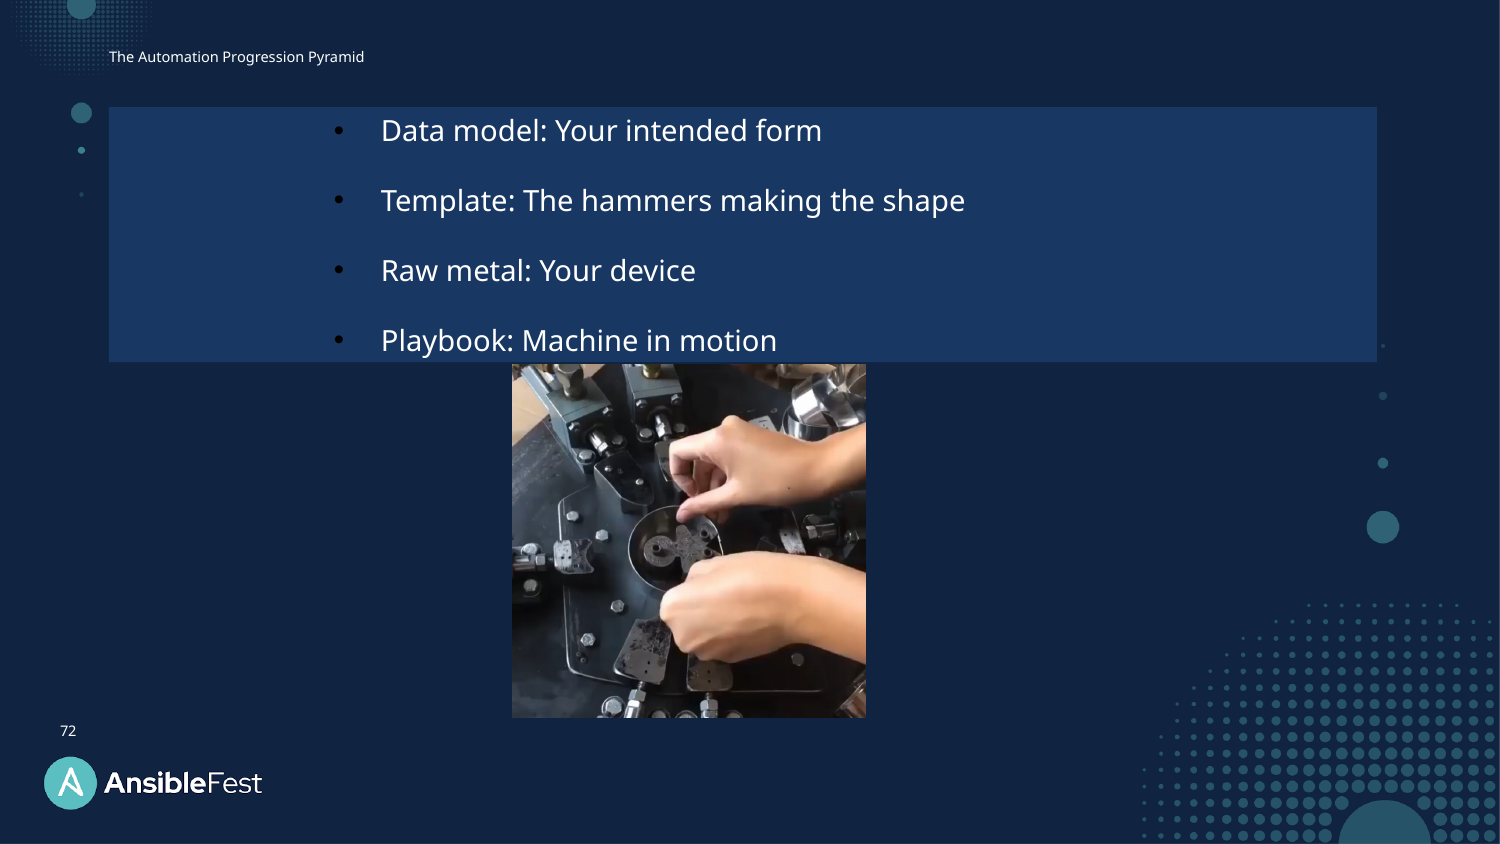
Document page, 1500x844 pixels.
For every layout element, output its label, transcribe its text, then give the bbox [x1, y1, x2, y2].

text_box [510, 363, 867, 719]
text_box Data model: Your intended form Template: The hammers making the shape Raw metal: Your device Playbook: Machine in motion [108, 107, 1377, 363]
text_box 72 [8, 718, 129, 742]
picture [0, 0, 1500, 844]
text_box The Automation Progression Pyramid [55, 6, 689, 108]
